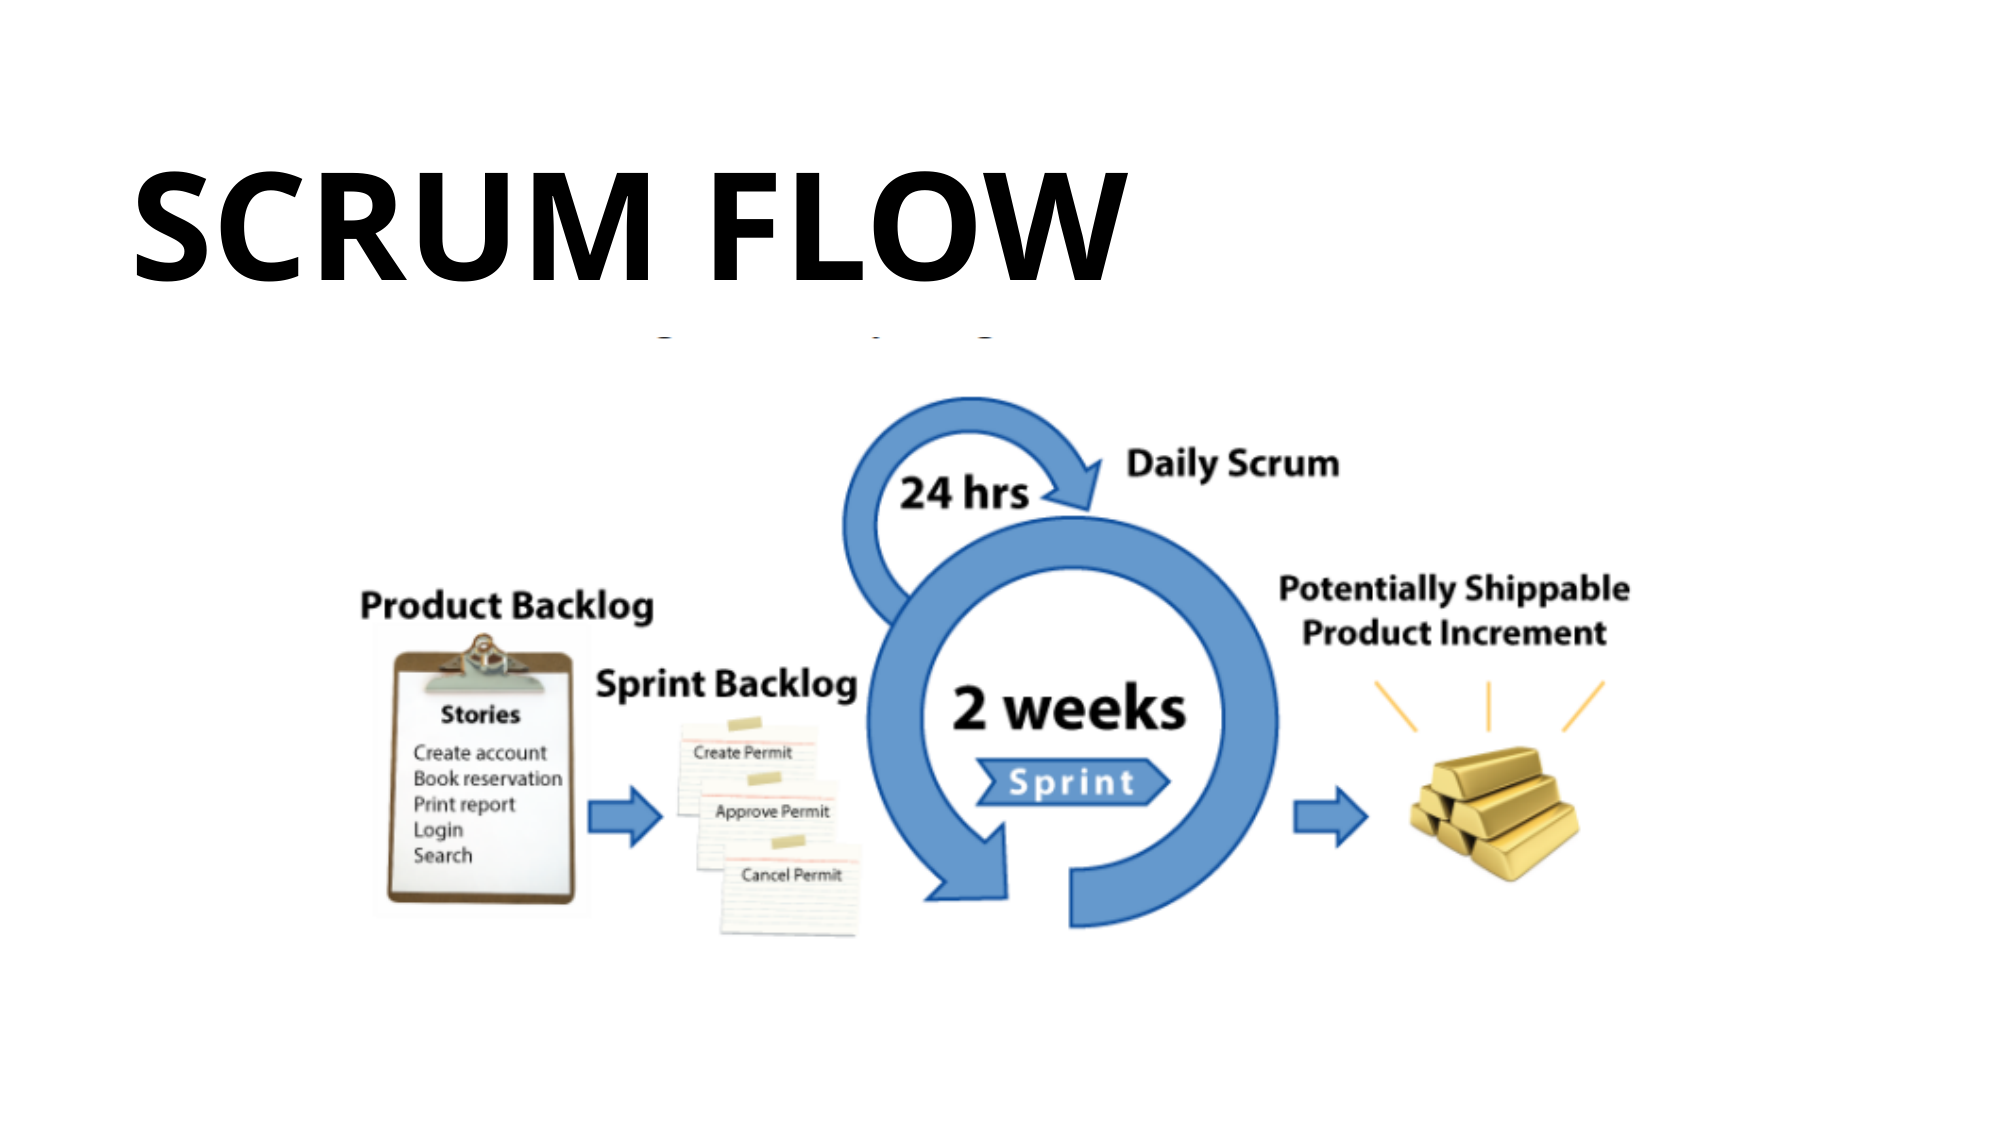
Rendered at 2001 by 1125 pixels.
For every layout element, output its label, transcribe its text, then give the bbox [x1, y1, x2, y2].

picture [338, 337, 1662, 970]
text_box SCRUM FLOW [115, 123, 1522, 318]
